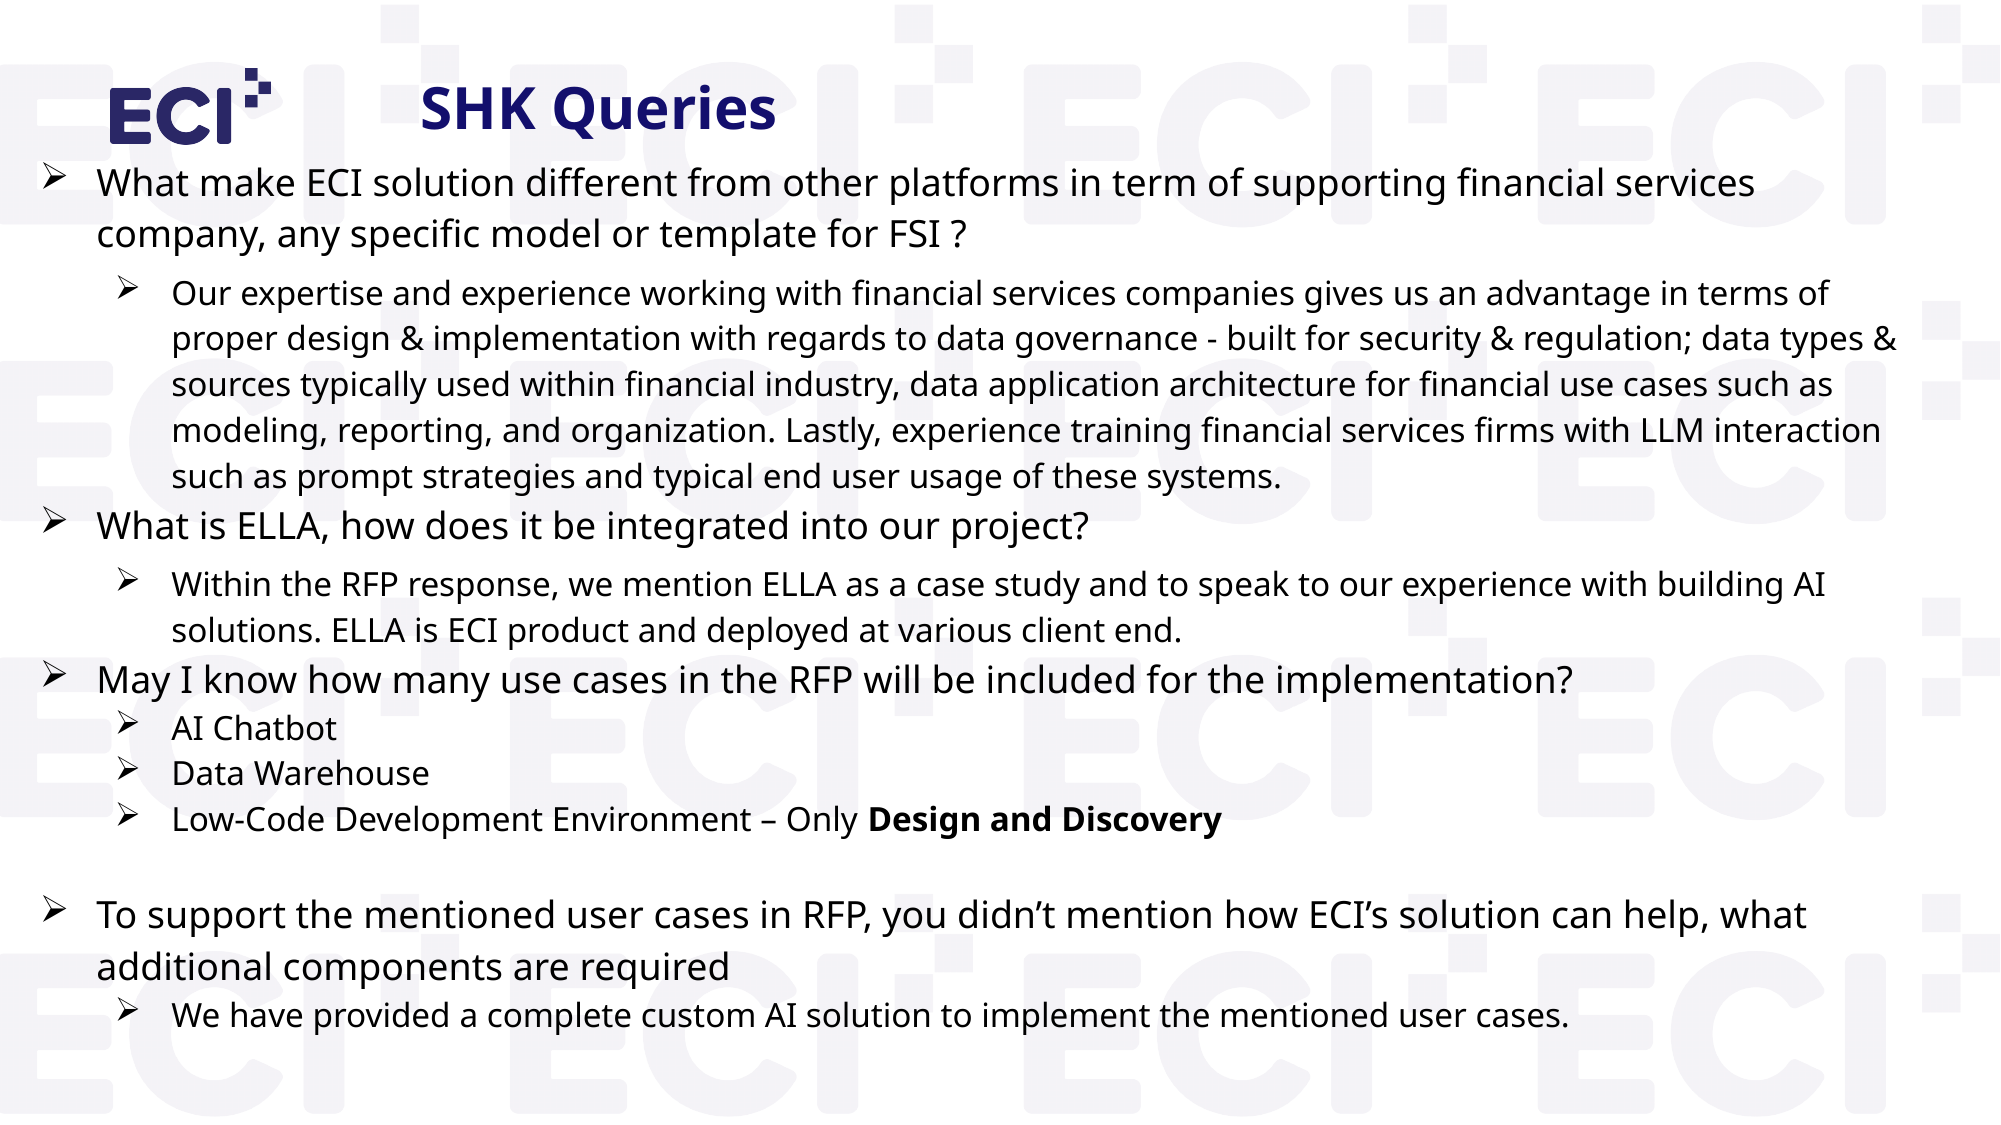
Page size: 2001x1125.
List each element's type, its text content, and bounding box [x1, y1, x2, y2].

text_box What make ECI solution different from other platforms in term of supporting financial services company, any specific model or template for FSI ? Our expertise and experience working with financial services companies gives us an advantage in terms of proper design & implementation with regards to data governance - built for security & regulation; data types & sources typically used within financial industry, data application architecture for financial use cases such as modeling, reporting, and organization. Lastly, experience training financial services firms with LLM interaction such as prompt strategies and typical end user usage of these systems. What is ELLA, how does it be integrated into our project? Within the RFP response, we mention ELLA as a case study and to speak to our experience with building AI solutions. ELLA is ECI product and deployed at various client end. May I know how many use cases in the RFP will be included for the implementation? AI Chatbot Data Warehouse Low-Code Development Environment – Only Design and Discovery To support the mentioned user cases in RFP, you didn’t mention how ECI’s solution can help, what additional components are required We have provided a complete custom AI solution to implement the mentioned user cases. [25, 144, 1943, 1125]
text_box SHK Queries [372, 79, 827, 143]
picture [0, 0, 2001, 1121]
